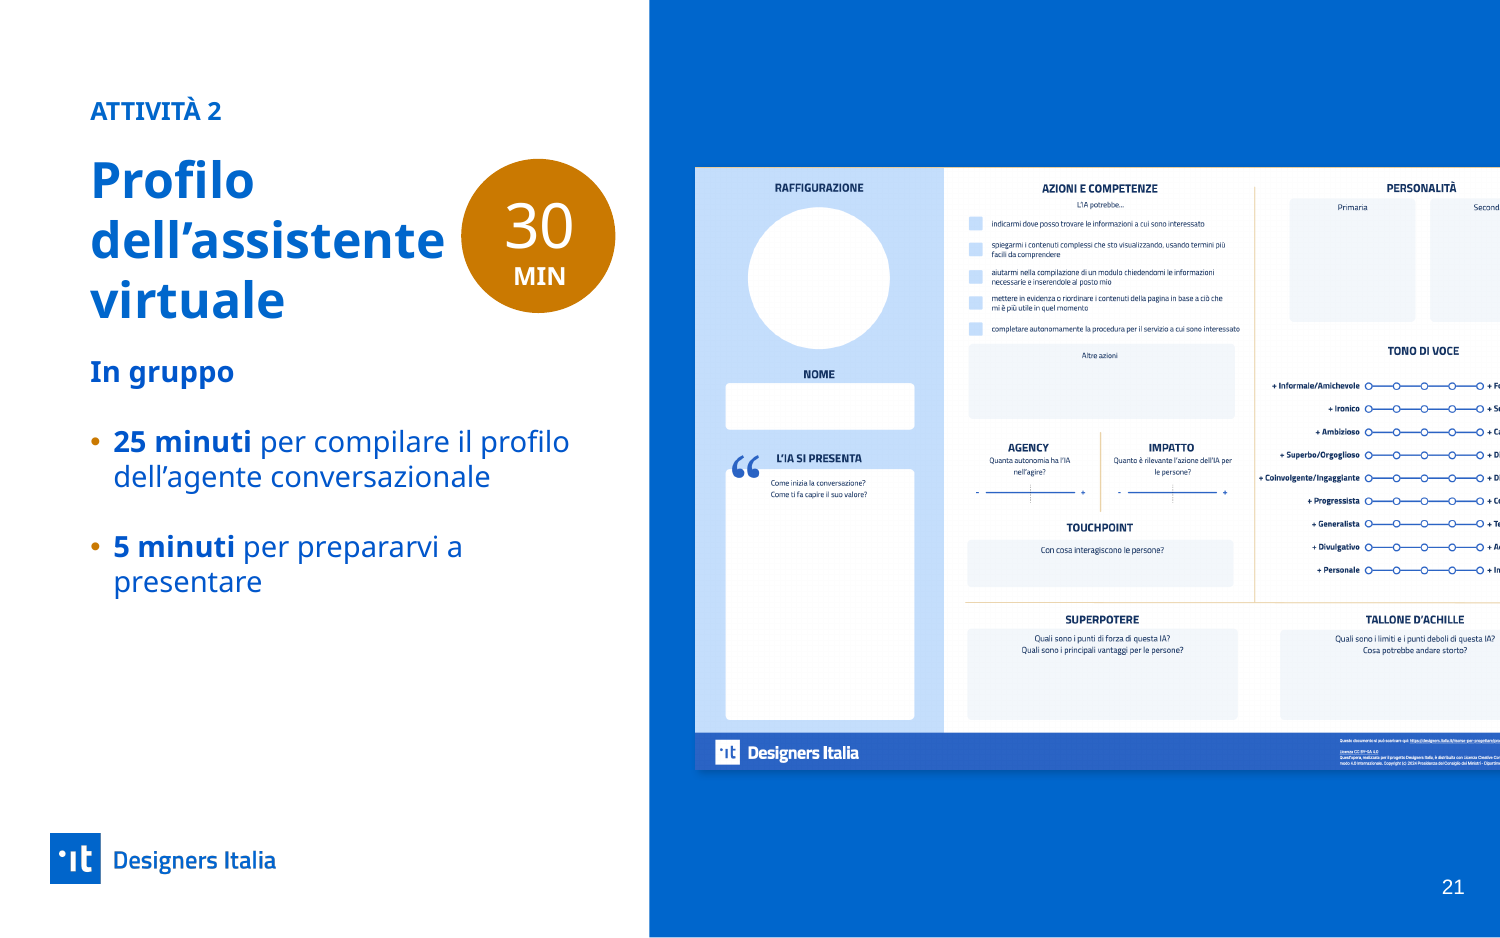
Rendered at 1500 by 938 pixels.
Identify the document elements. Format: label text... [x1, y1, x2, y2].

text_box 30 MIN [480, 191, 599, 285]
text_box ATTIVITÀ 2 [75, 87, 779, 134]
slide_number 21 [1389, 849, 1480, 922]
text_box [649, 0, 1500, 938]
text_box In gruppo 25 minuti per compilare il profilo dell’agente conversazionale 5 minuti per prepararvi a presentare [75, 338, 617, 746]
picture [694, 167, 1500, 771]
picture [50, 833, 289, 885]
text_box Profilo dell’assistente virtuale [75, 196, 464, 282]
text_box [461, 158, 616, 314]
